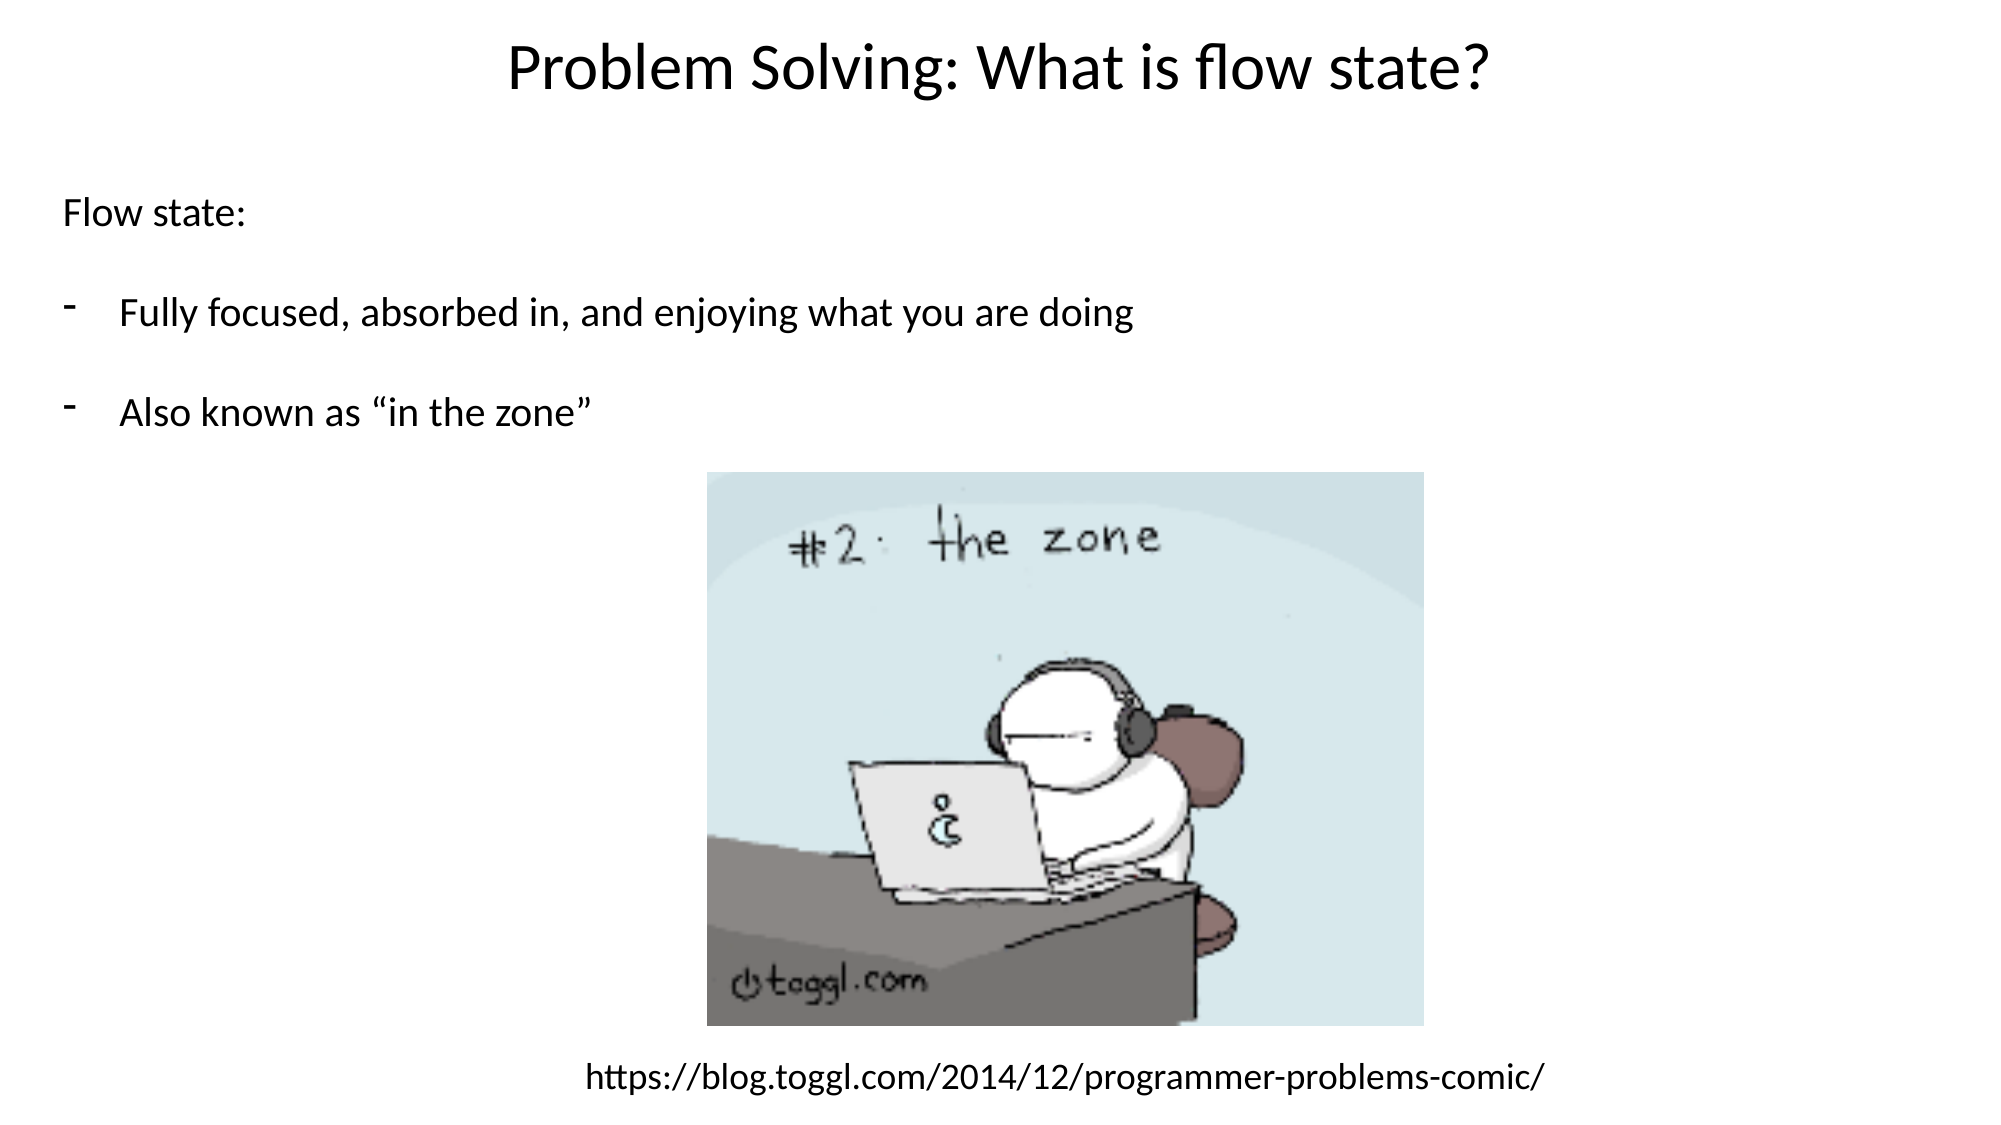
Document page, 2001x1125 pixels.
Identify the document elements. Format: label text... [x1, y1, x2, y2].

text_box Flow state: Fully focused, absorbed in, and enjoying what you are doing Also known as “in the zone” [48, 176, 1783, 492]
text_box https://blog.toggl.com/2014/12/programmer-problems-comic/ [570, 1044, 1561, 1105]
text_box Problem Solving: What is flow state? [0, 15, 2000, 111]
picture [707, 472, 1424, 1026]
